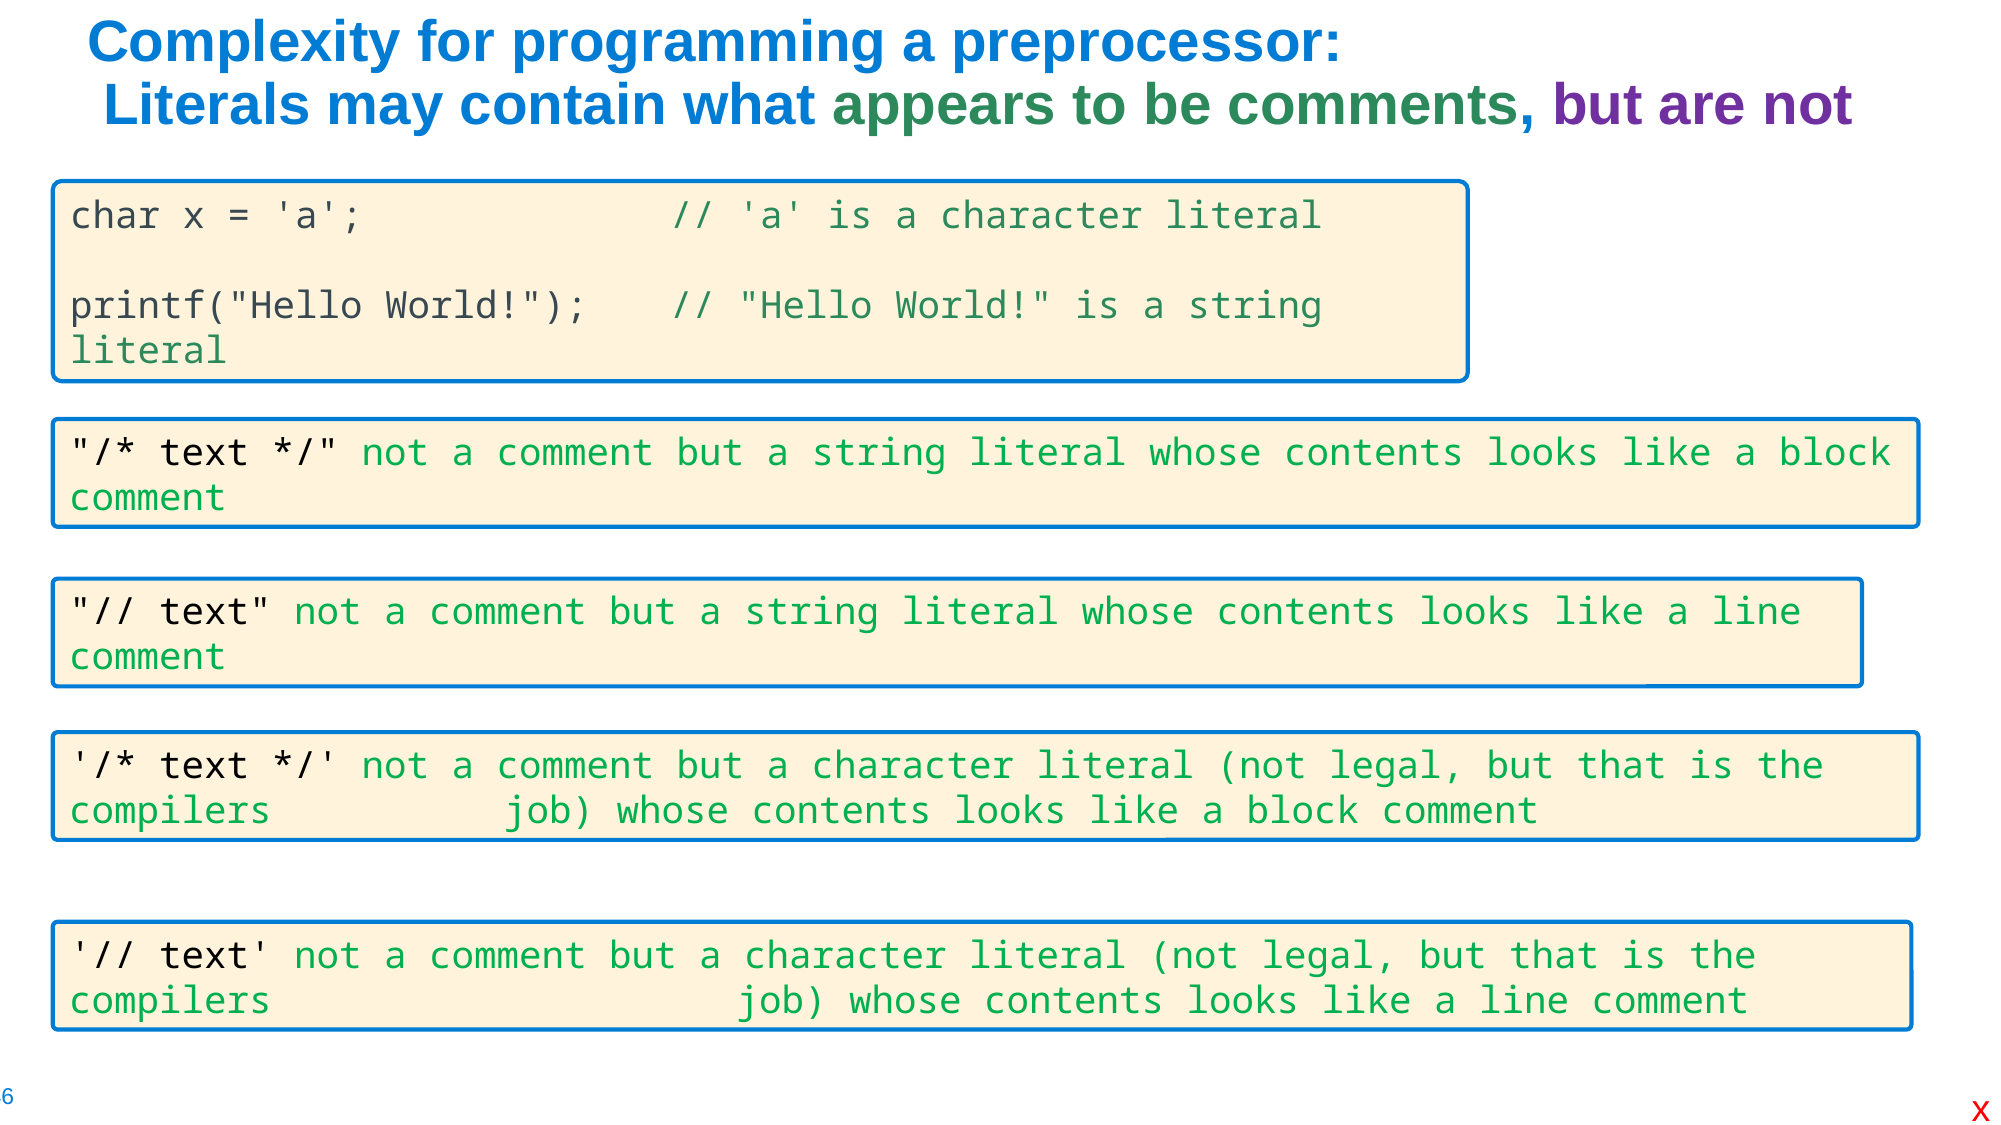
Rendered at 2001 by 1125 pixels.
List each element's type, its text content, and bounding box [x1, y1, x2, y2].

text_box x [1956, 1076, 2000, 1125]
text_box '// text' not a comment but a character literal (not legal, but that is the compilers job) whose contents looks like a line comment [52, 921, 1912, 1030]
text_box "// text" not a comment but a string literal whose contents looks like a line comment [52, 578, 1863, 687]
text_box "/* text */" not a comment but a string literal whose contents looks like a block comment [52, 418, 1919, 527]
text_box '/* text */' not a comment but a character literal (not legal, but that is the compilers job) whose contents looks like a block comment [52, 732, 1919, 840]
title Complexity for programming a preprocessor: Literals may contain what appears to be comments, but are not [71, 27, 1900, 145]
text_box char x = 'a'; // 'a' is a character literal printf("Hello World!"); // "Hello World!" is a string literal [52, 181, 1468, 382]
